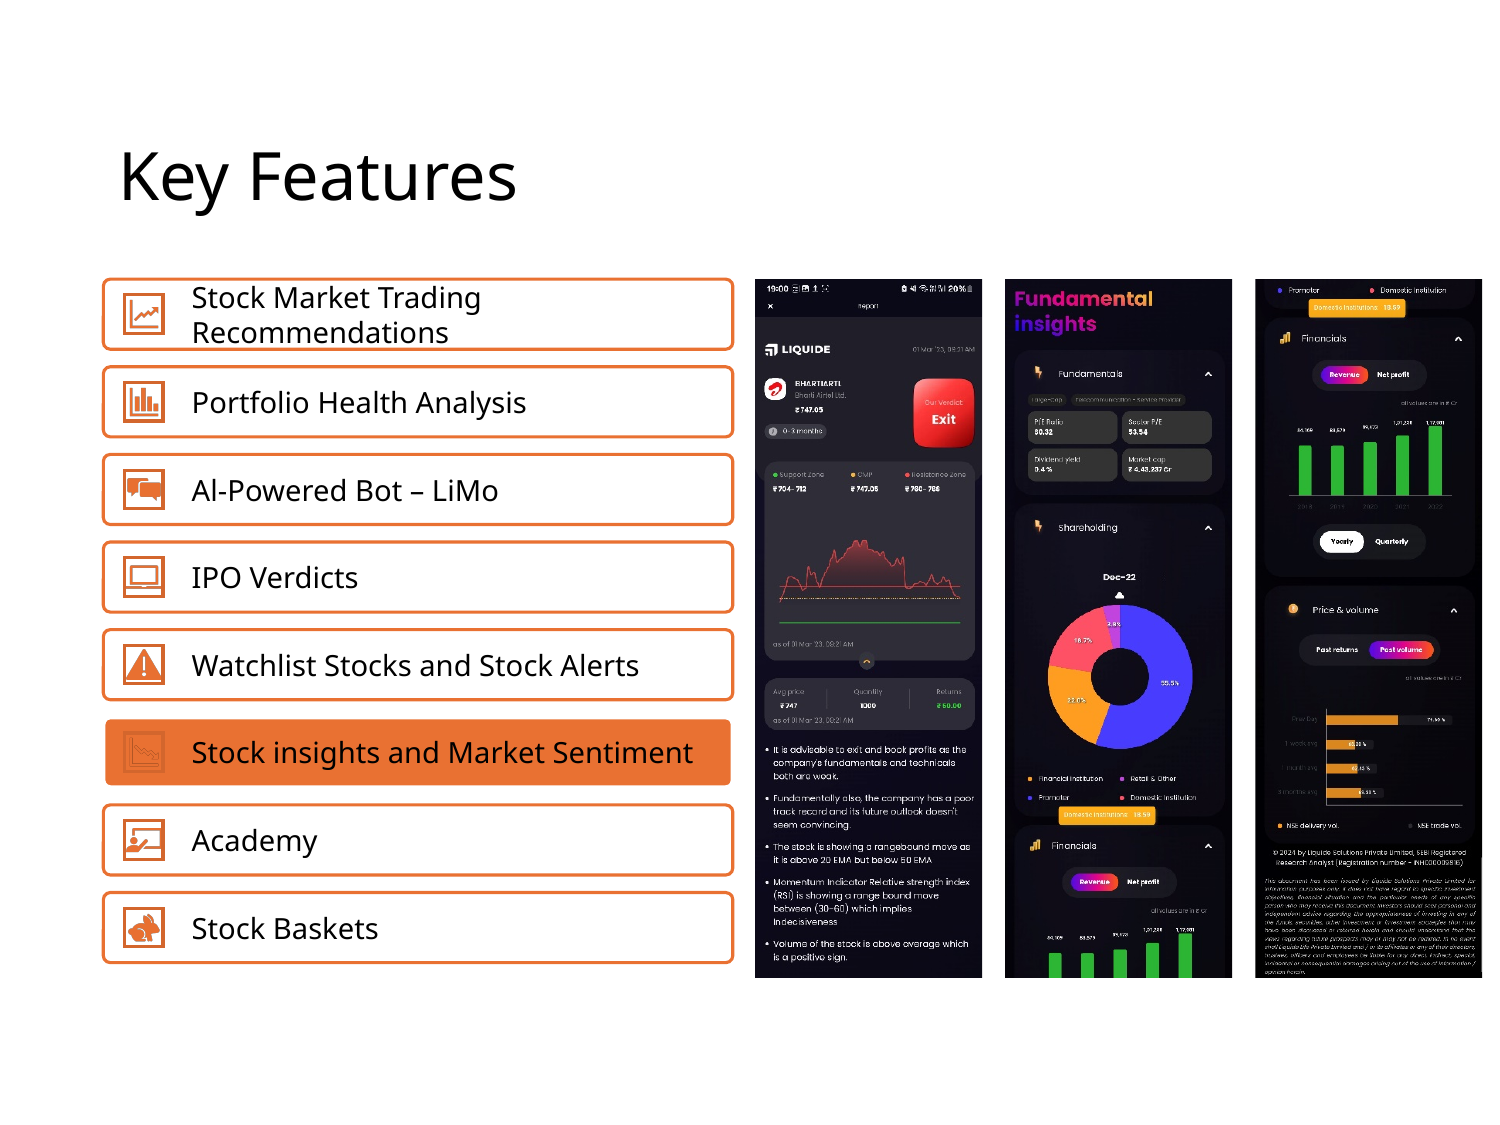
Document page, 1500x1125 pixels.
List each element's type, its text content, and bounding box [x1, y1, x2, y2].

picture [1004, 278, 1233, 979]
title Key Features [103, 75, 588, 223]
picture [102, 278, 734, 964]
picture [754, 278, 983, 979]
picture [1254, 278, 1483, 979]
